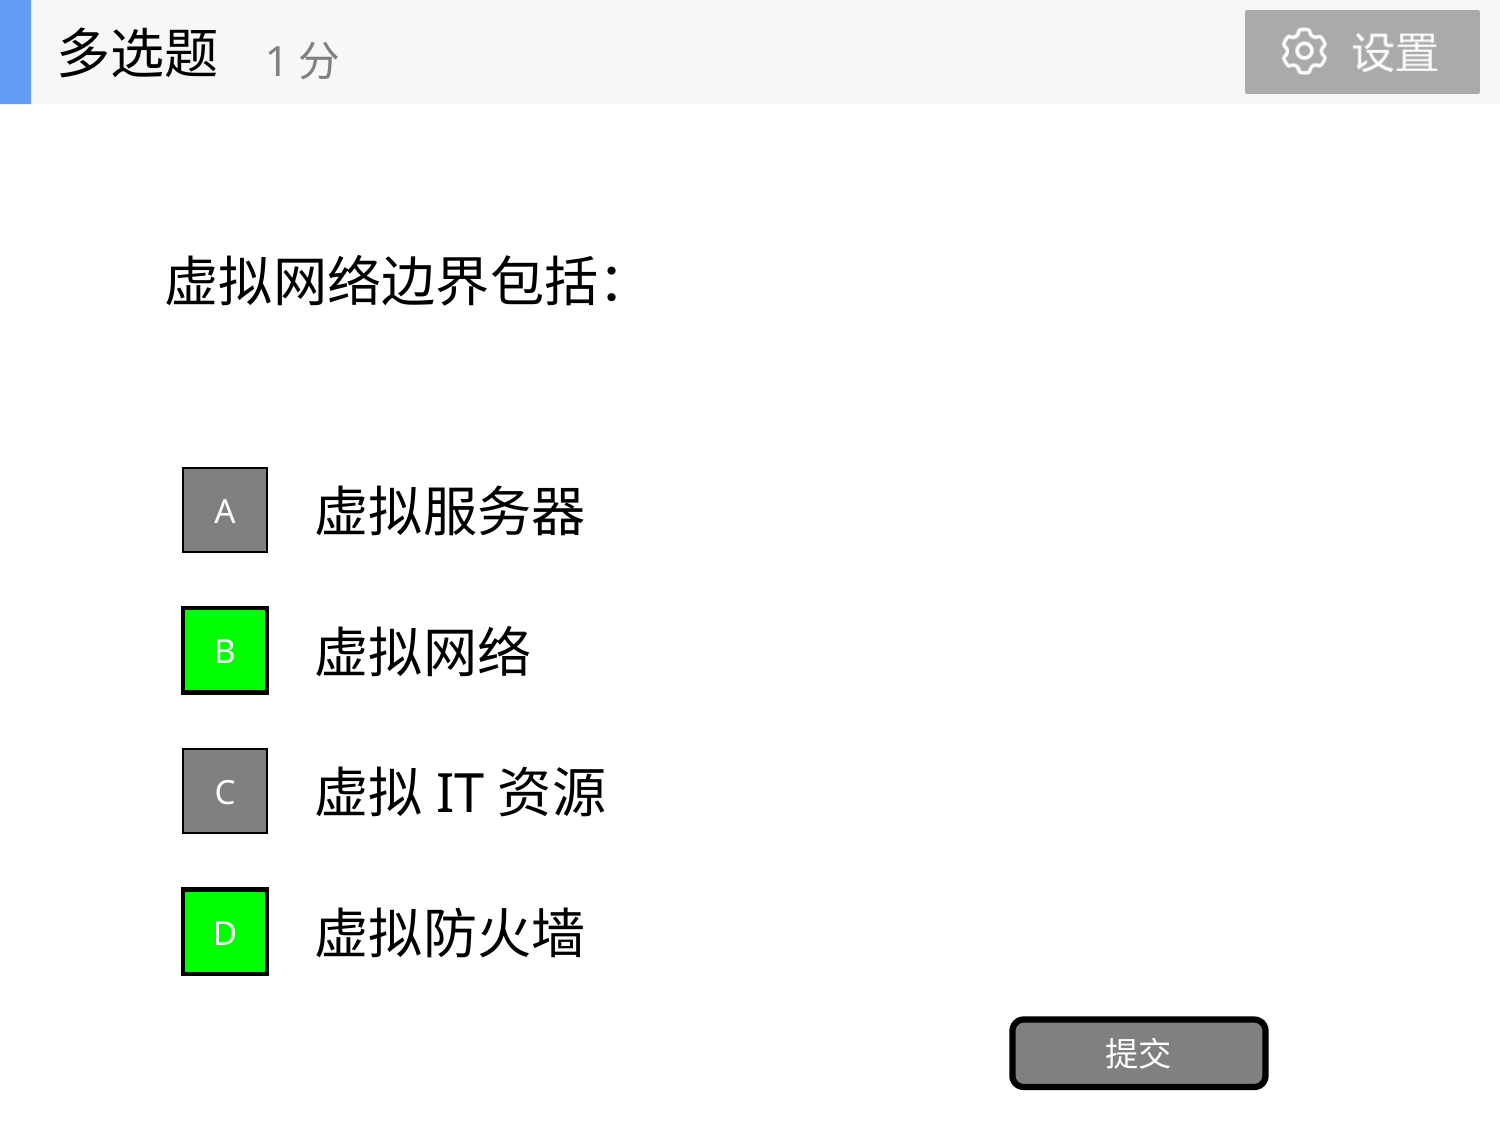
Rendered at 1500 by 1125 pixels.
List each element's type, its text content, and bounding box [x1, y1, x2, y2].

text_box D [182, 888, 268, 975]
picture [1245, 10, 1480, 94]
text_box 虚拟网络 [299, 597, 1350, 703]
text_box 虚拟网络边界包括： [149, 105, 1350, 456]
text_box 虚拟服务器 [299, 456, 1350, 563]
text_box 虚拟IT资源 [299, 738, 1350, 844]
text_box B [182, 607, 268, 694]
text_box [0, 0, 1500, 105]
text_box A [182, 467, 268, 553]
text_box 虚拟防火墙 [299, 878, 1350, 985]
text_box 提交 [1011, 1018, 1267, 1089]
text_box C [182, 748, 268, 834]
